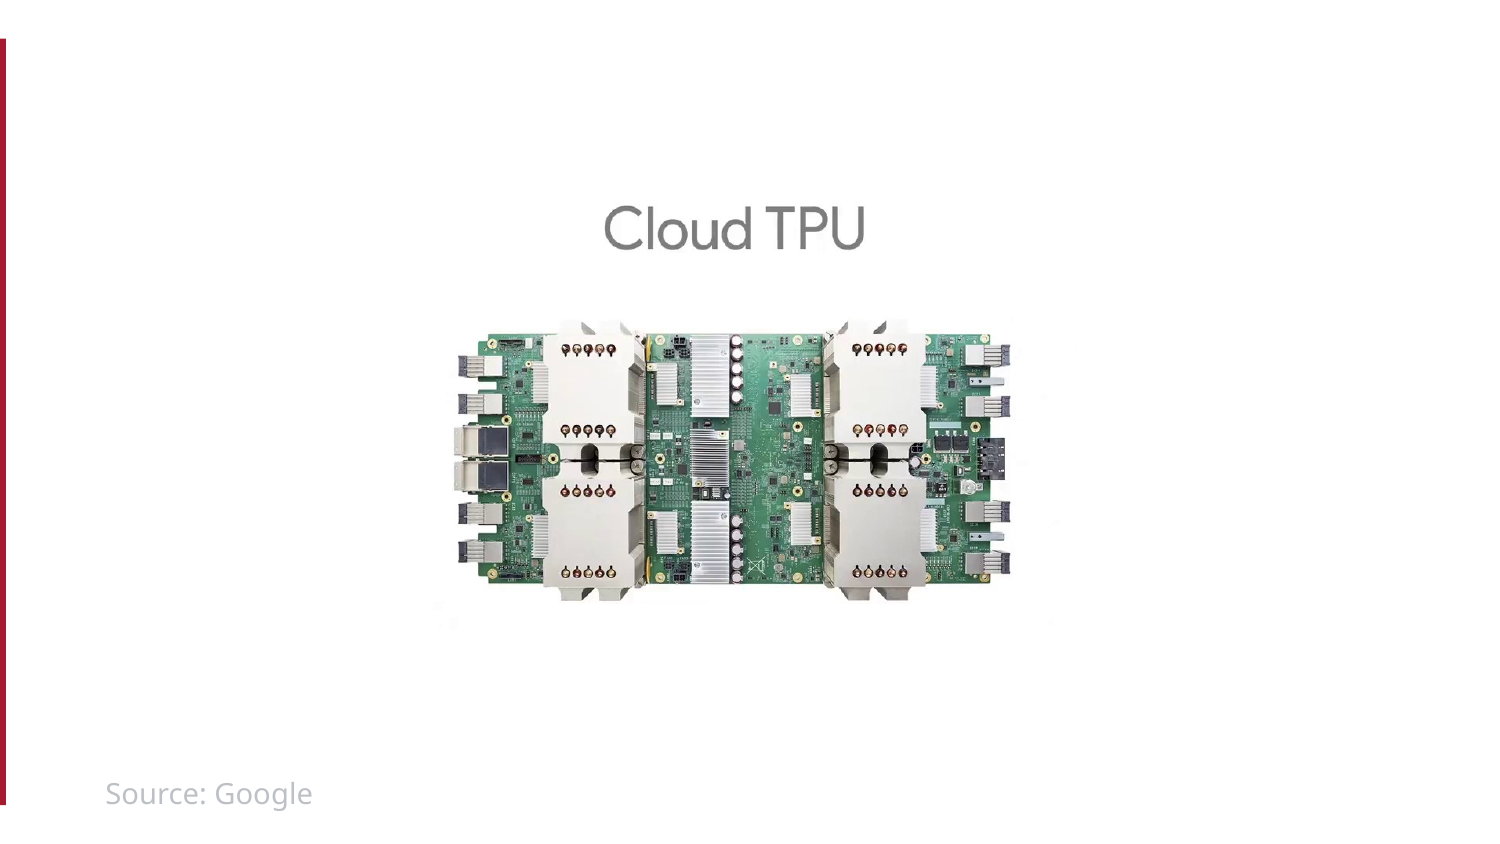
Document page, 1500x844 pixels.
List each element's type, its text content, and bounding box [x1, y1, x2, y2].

text_box Source: Google [90, 759, 685, 820]
picture [399, 183, 1077, 629]
